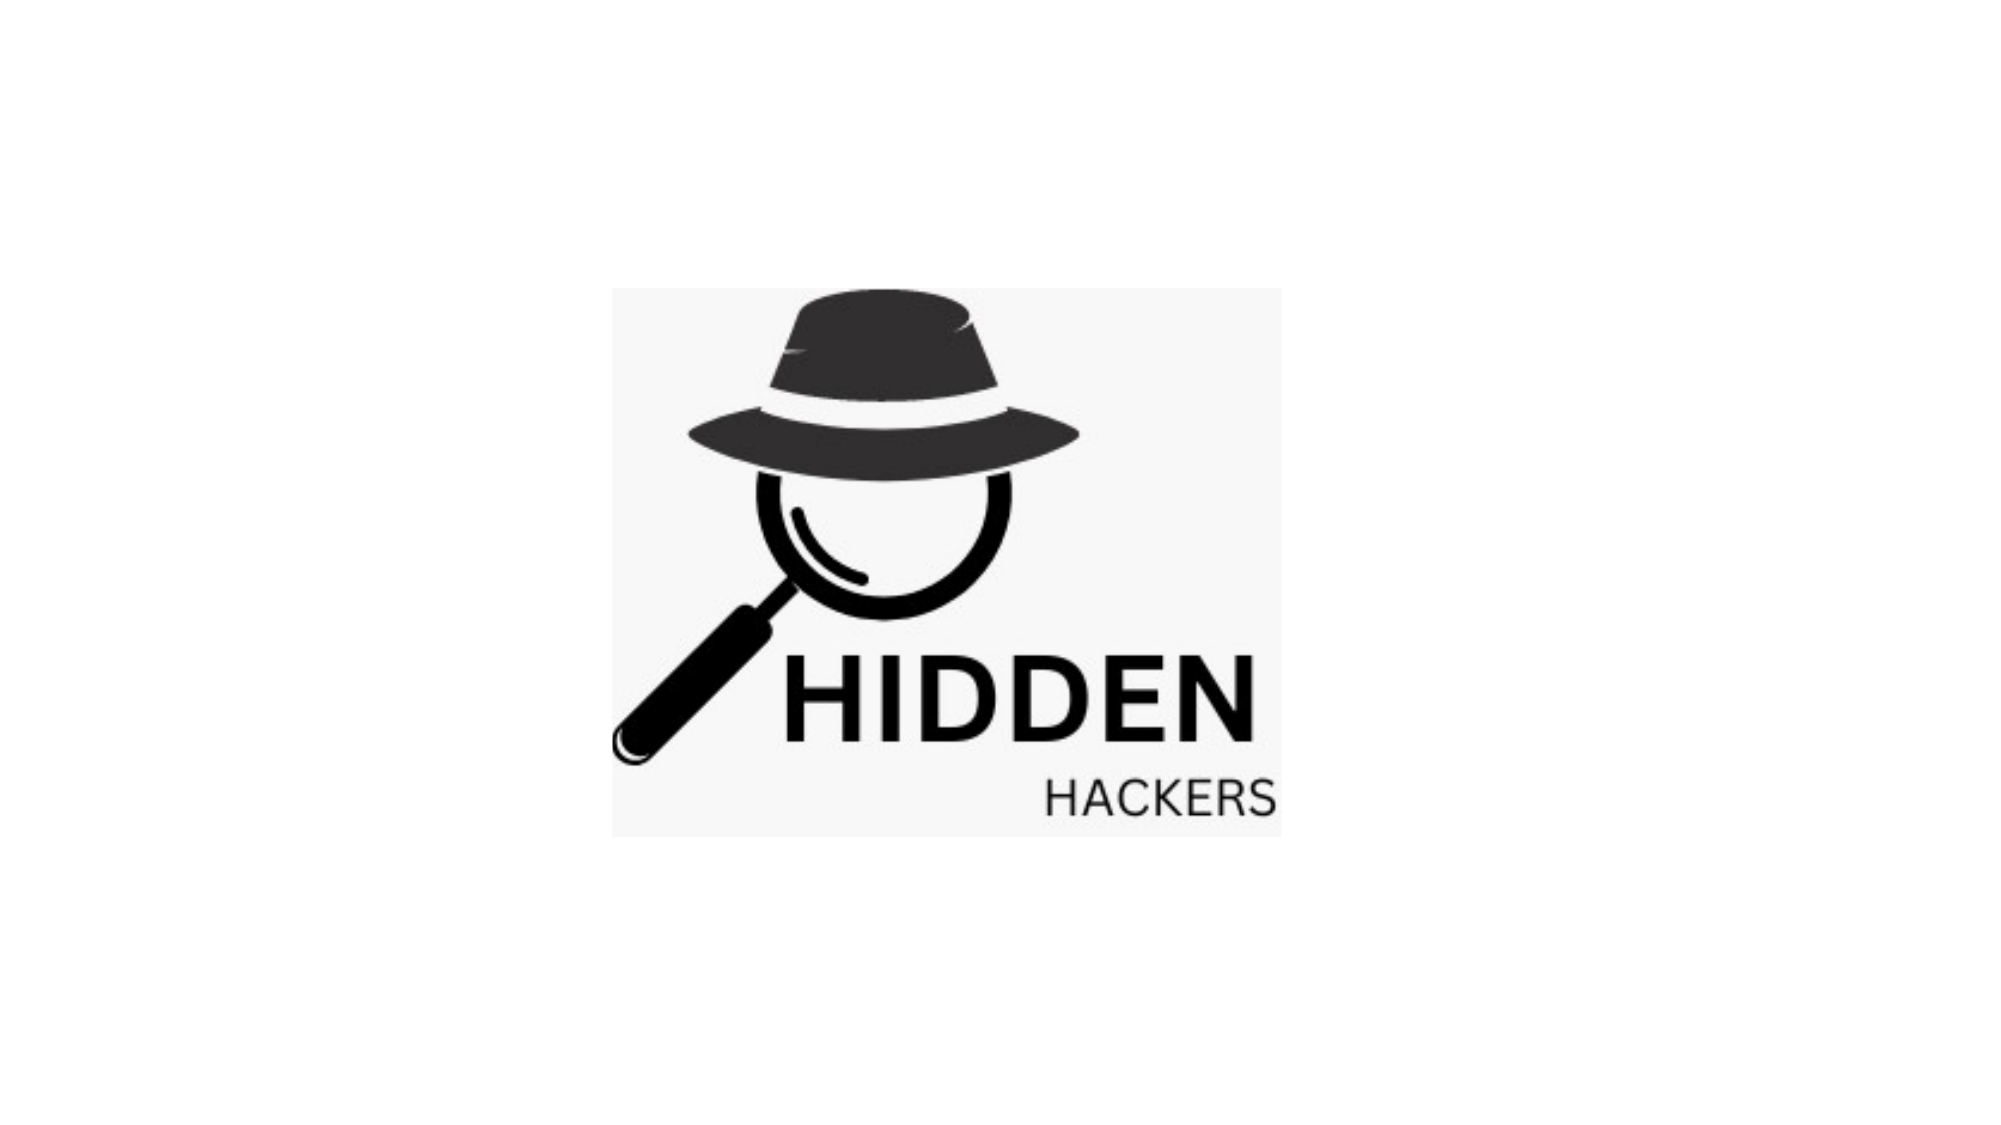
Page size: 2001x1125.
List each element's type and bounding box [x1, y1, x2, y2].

picture [612, 288, 1282, 837]
